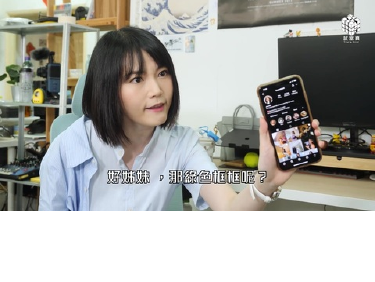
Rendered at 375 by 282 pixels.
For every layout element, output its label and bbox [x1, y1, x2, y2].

picture [0, 0, 375, 212]
